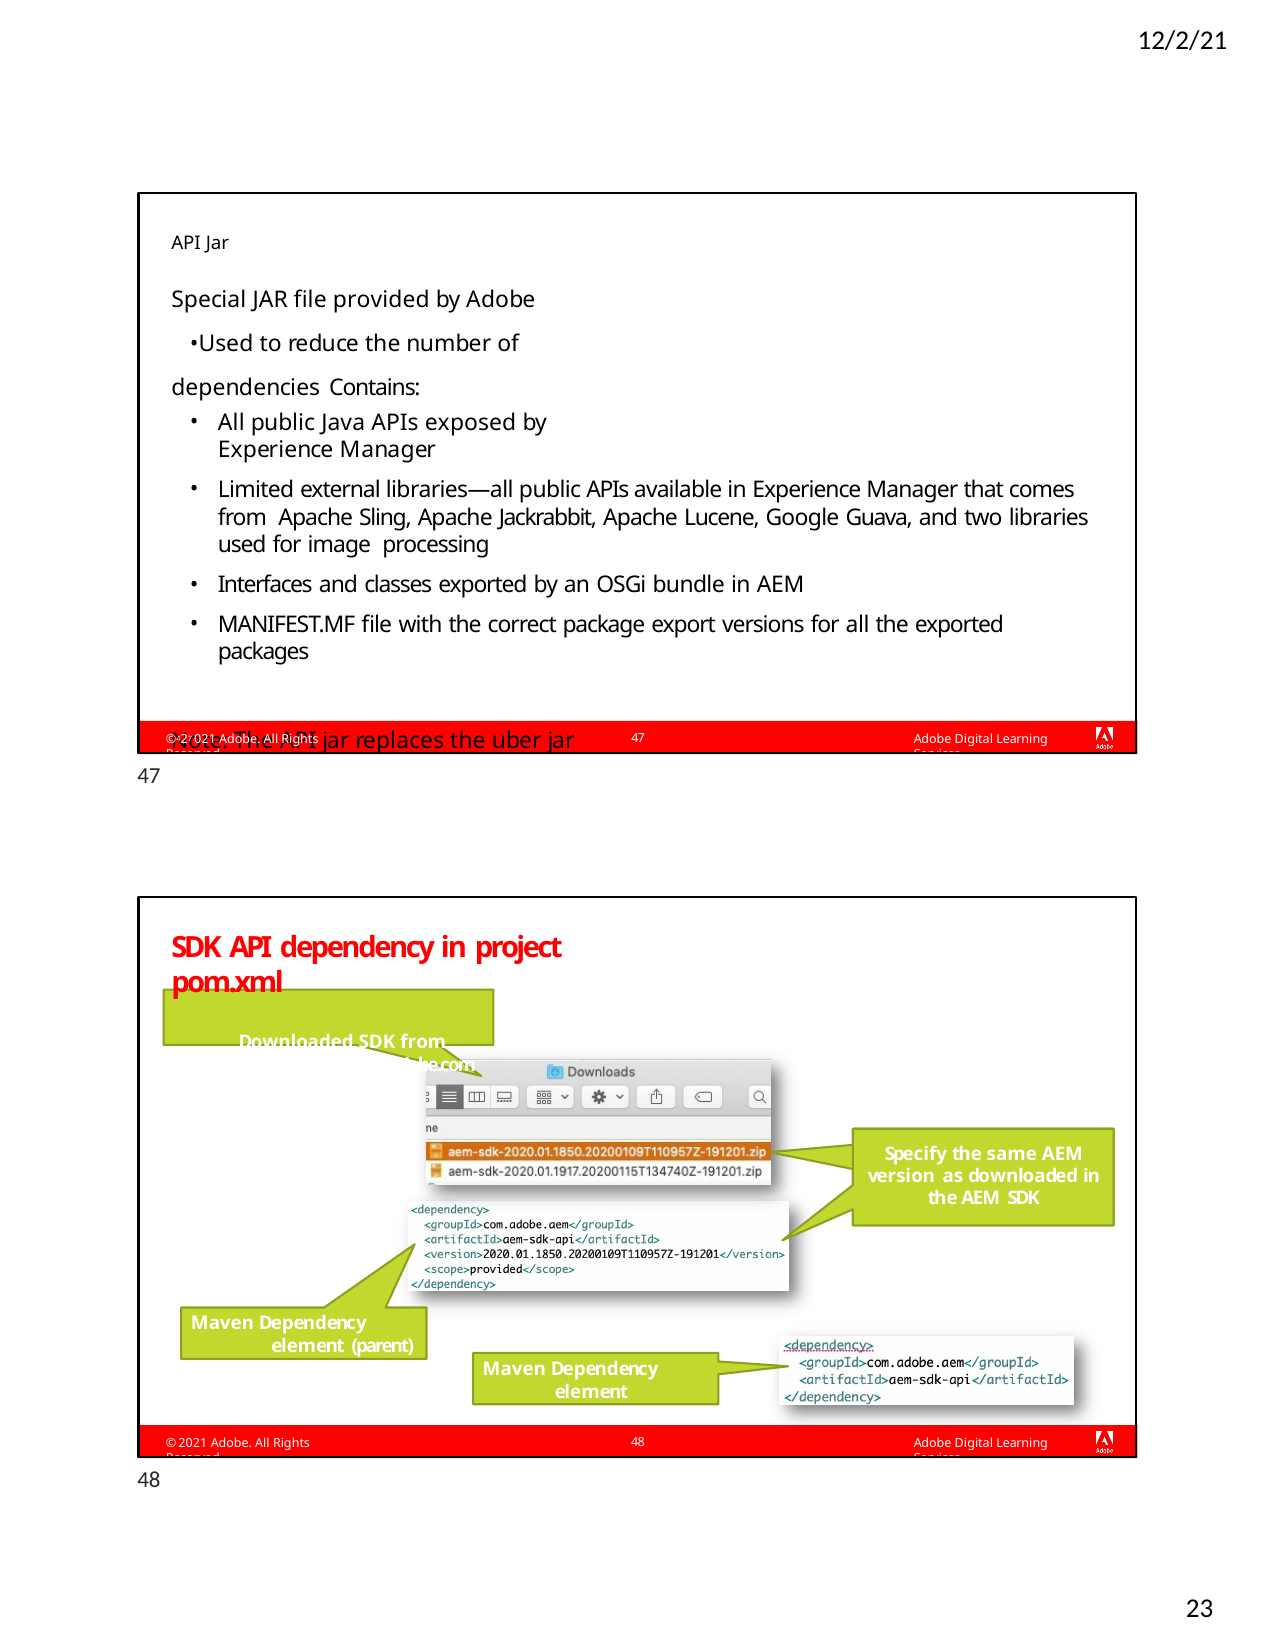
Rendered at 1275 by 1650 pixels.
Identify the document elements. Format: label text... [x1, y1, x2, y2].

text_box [179, 1242, 790, 1406]
slide_number 23 [1179, 1589, 1234, 1650]
text_box 12/2/21 [1135, 20, 1230, 55]
text_box 48 [135, 1466, 163, 1492]
text_box [138, 896, 1137, 1424]
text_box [392, 1043, 1116, 1438]
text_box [137, 720, 1138, 755]
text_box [162, 988, 495, 1078]
text_box 47 [135, 761, 163, 788]
text_box [138, 192, 1137, 720]
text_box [137, 1424, 1138, 1459]
